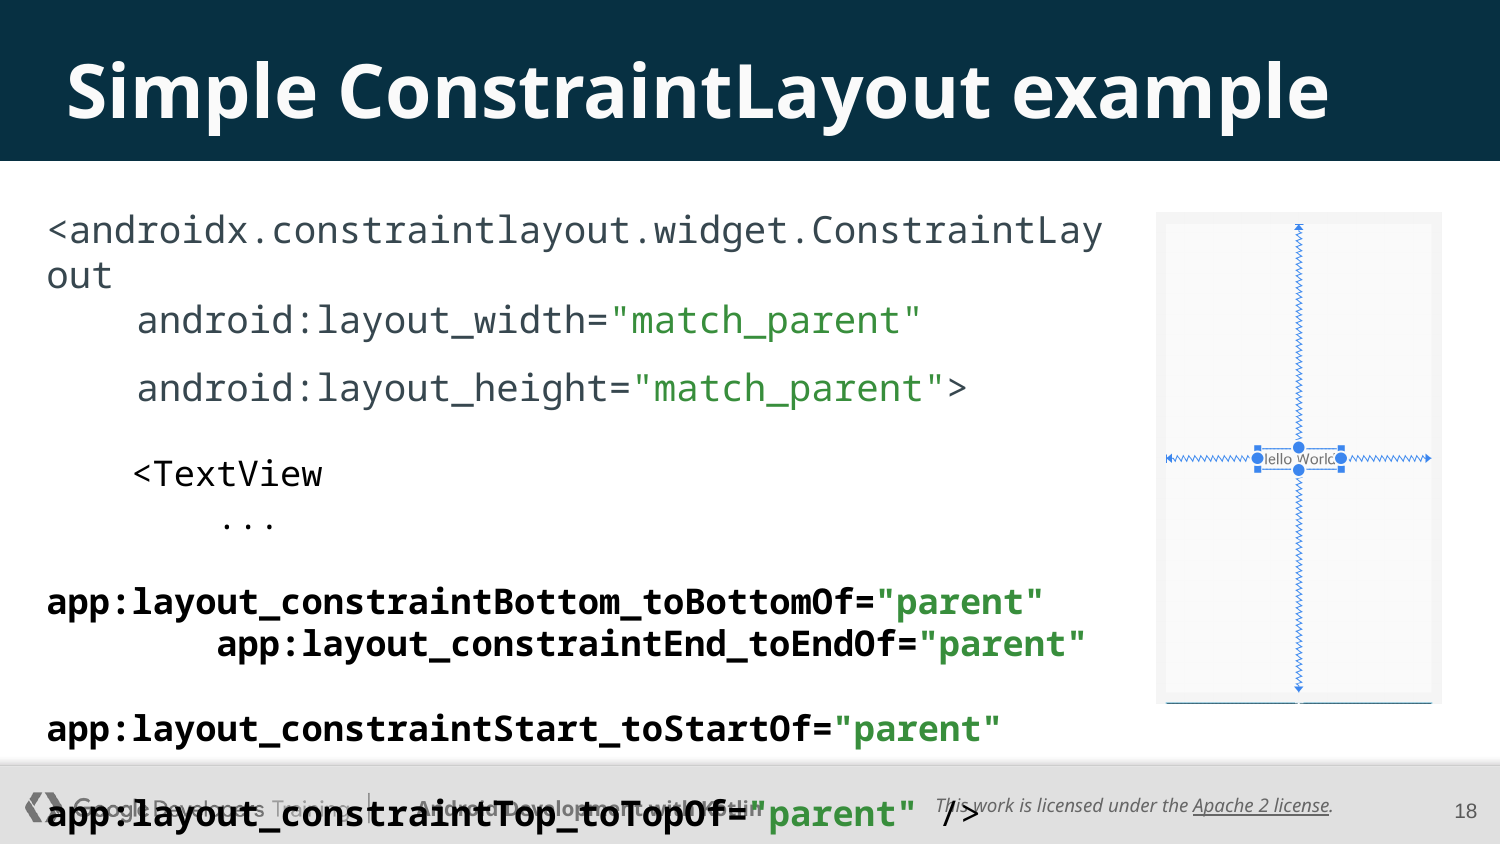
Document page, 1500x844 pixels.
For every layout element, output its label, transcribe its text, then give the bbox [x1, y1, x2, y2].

slide_number 18 [1402, 777, 1493, 842]
list <androidx.constraintlayout.widget.ConstraintLayout android:layout_width="match_parent" android:layout_height="match_parent"> <TextView ... app:layout_constraintBottom_toBottomOf="parent" app:layout_constraintEnd_toEndOf="parent" app:layout_constraintStart_toStartOf="parent" app:layout_constraintTop_toTopOf="parent" /> </androidx.constraintlayout.widget.ConstraintLayout> [31, 191, 1193, 781]
title Simple ConstraintLayout example [51, 28, 1449, 122]
picture [0, 161, 1500, 844]
